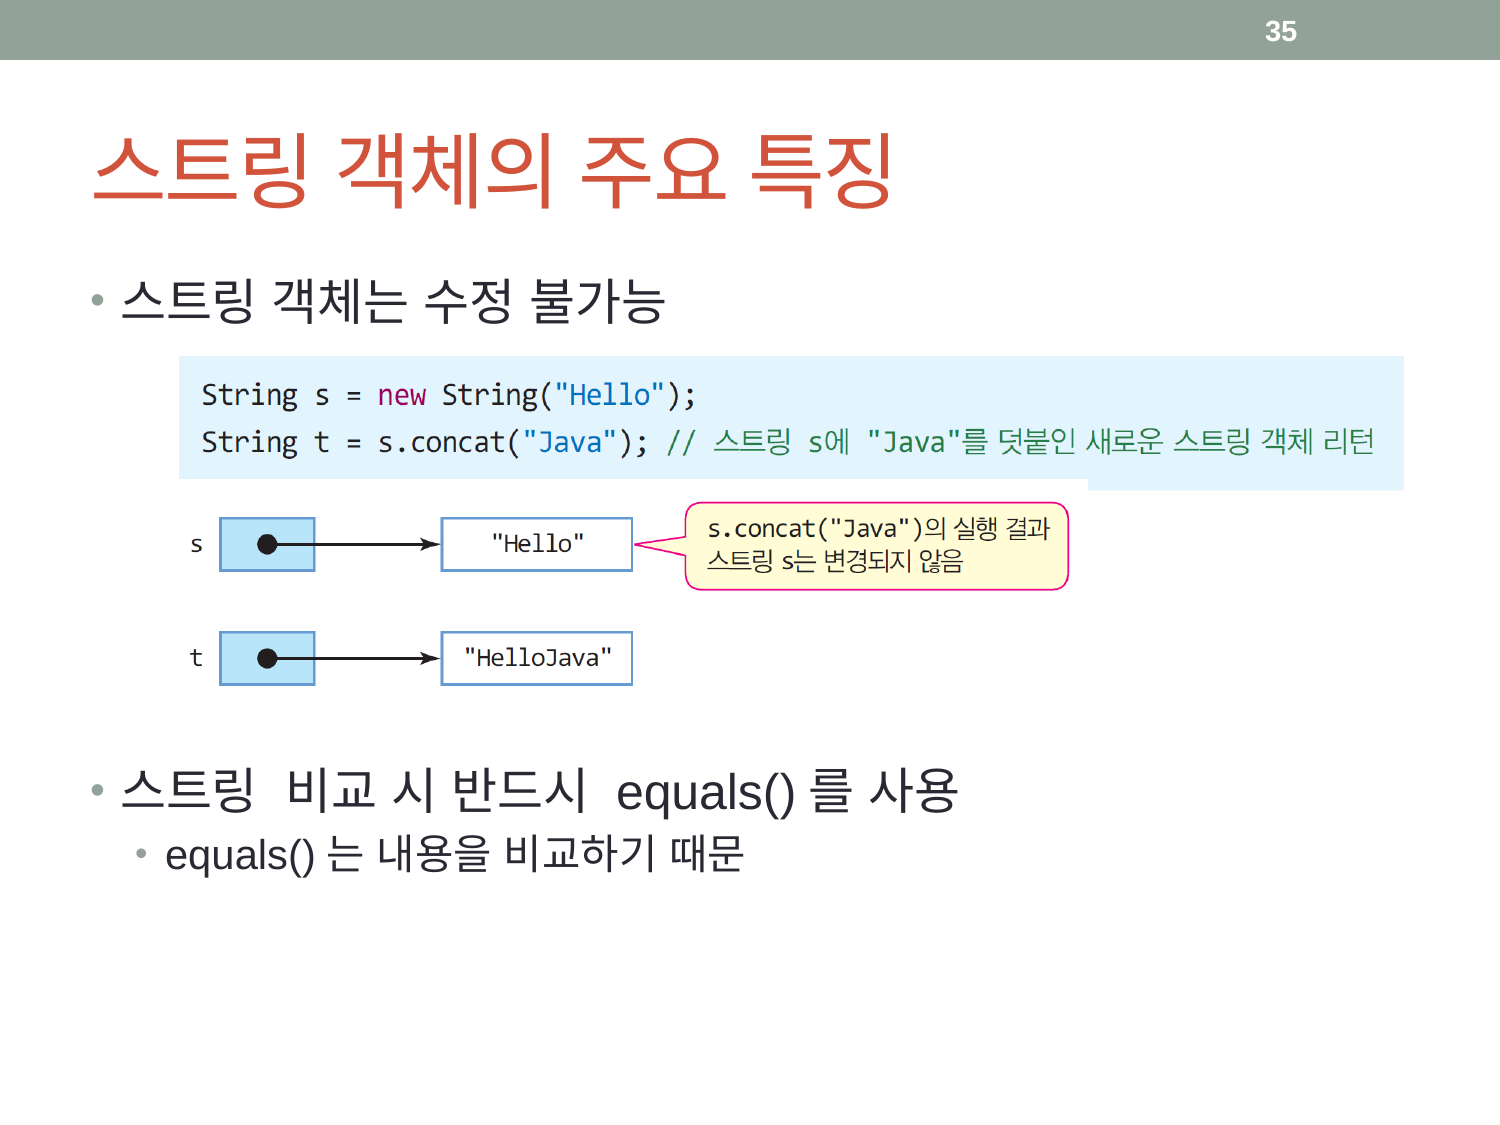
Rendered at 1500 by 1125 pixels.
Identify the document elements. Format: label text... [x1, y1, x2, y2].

title 스트링 객체의 주요 특징 [75, 87, 1425, 250]
picture [168, 348, 1404, 705]
list 스트링 객체는 수정 불가능 스트링 비교 시 반드시 equals()를 사용 equals()는 내용을 비교하기 때문 [75, 262, 1425, 1063]
slide_number 35 [1250, 3, 1425, 57]
